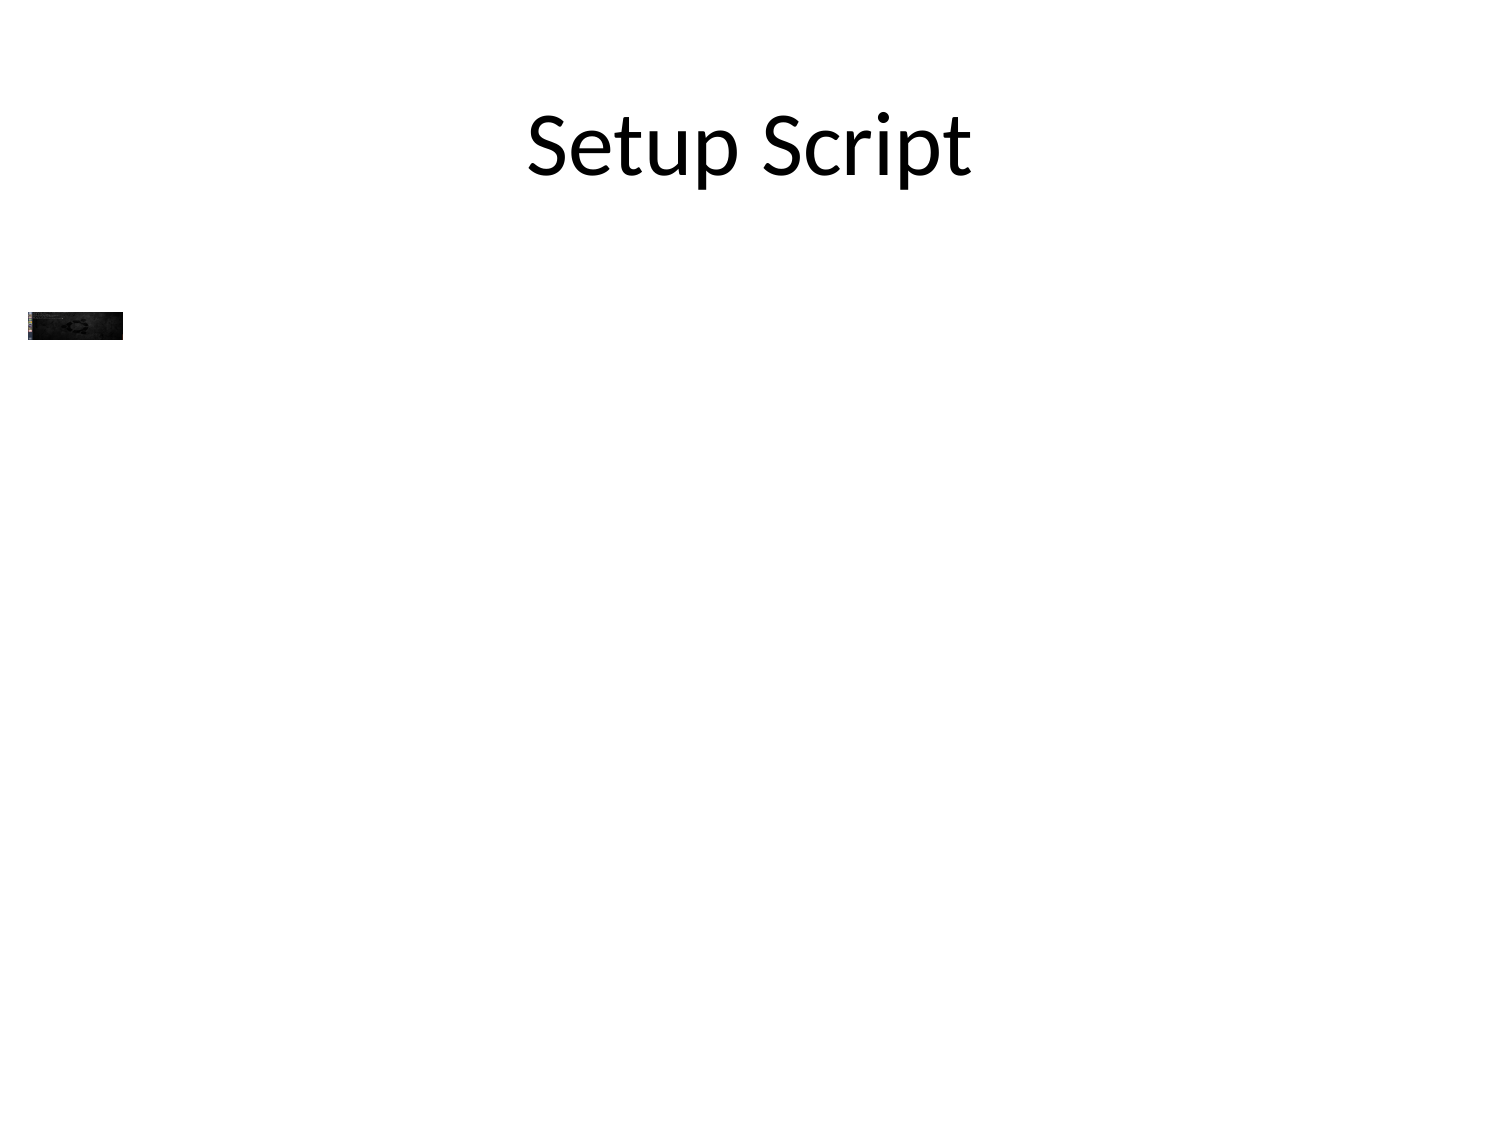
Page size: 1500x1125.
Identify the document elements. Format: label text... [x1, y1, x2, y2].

text_box Setup Script [75, 45, 1425, 233]
picture [0, 312, 1500, 871]
